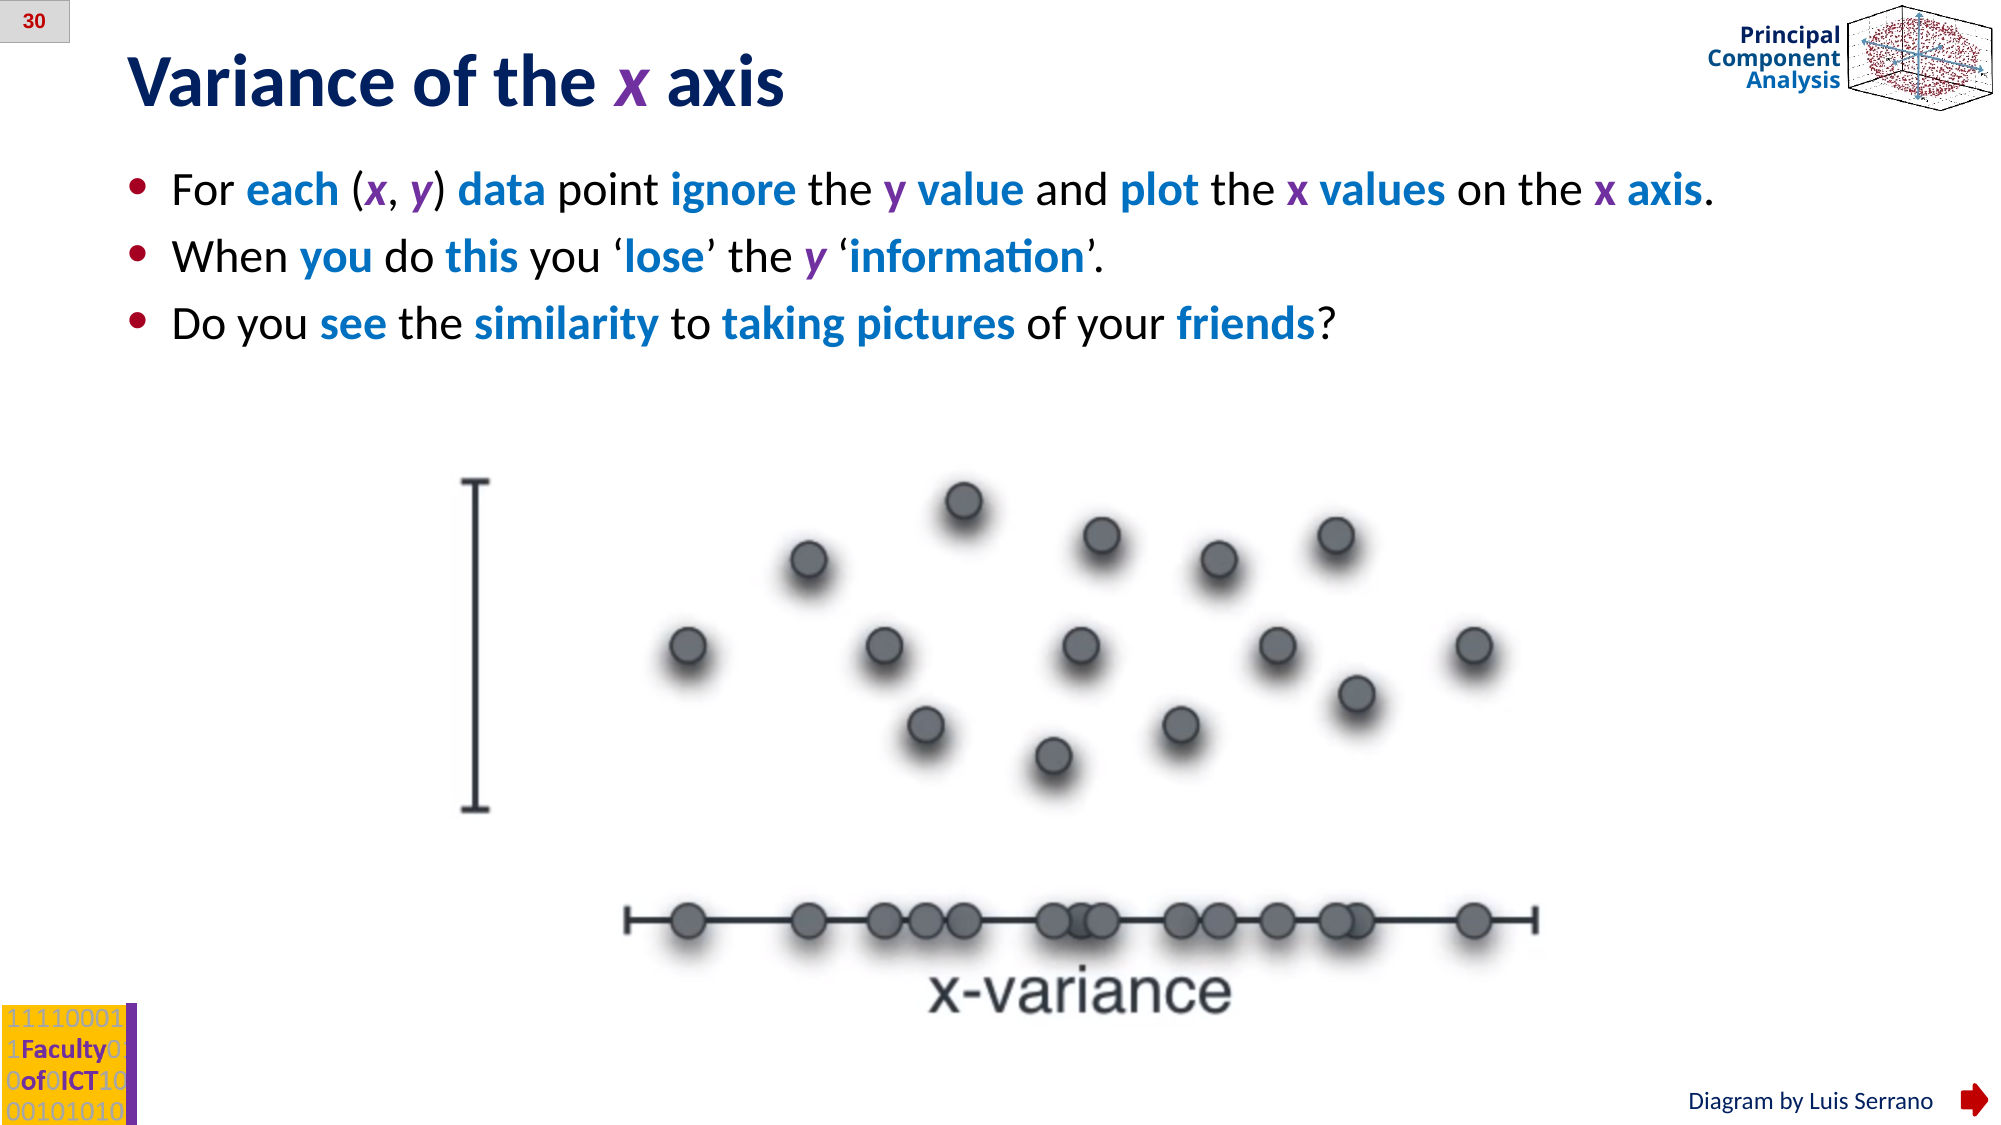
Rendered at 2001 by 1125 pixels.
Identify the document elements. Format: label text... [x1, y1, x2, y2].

picture [0, 1003, 138, 1125]
list For each (x, y) data point ignore the y value and plot the x values on the x axis. When you do this you ‘lose’ the y ‘information’. Do you see the similarity to taking pictures of your friends? [112, 149, 1875, 838]
text_box 30 [0, 0, 70, 43]
text_box Diagram by Luis Serrano [1673, 1077, 1987, 1122]
picture [407, 399, 1594, 1057]
picture [1847, 5, 1993, 111]
title Variance of the x axis [112, 29, 1425, 130]
text_box Principal Component Analysis [1688, 17, 1842, 101]
